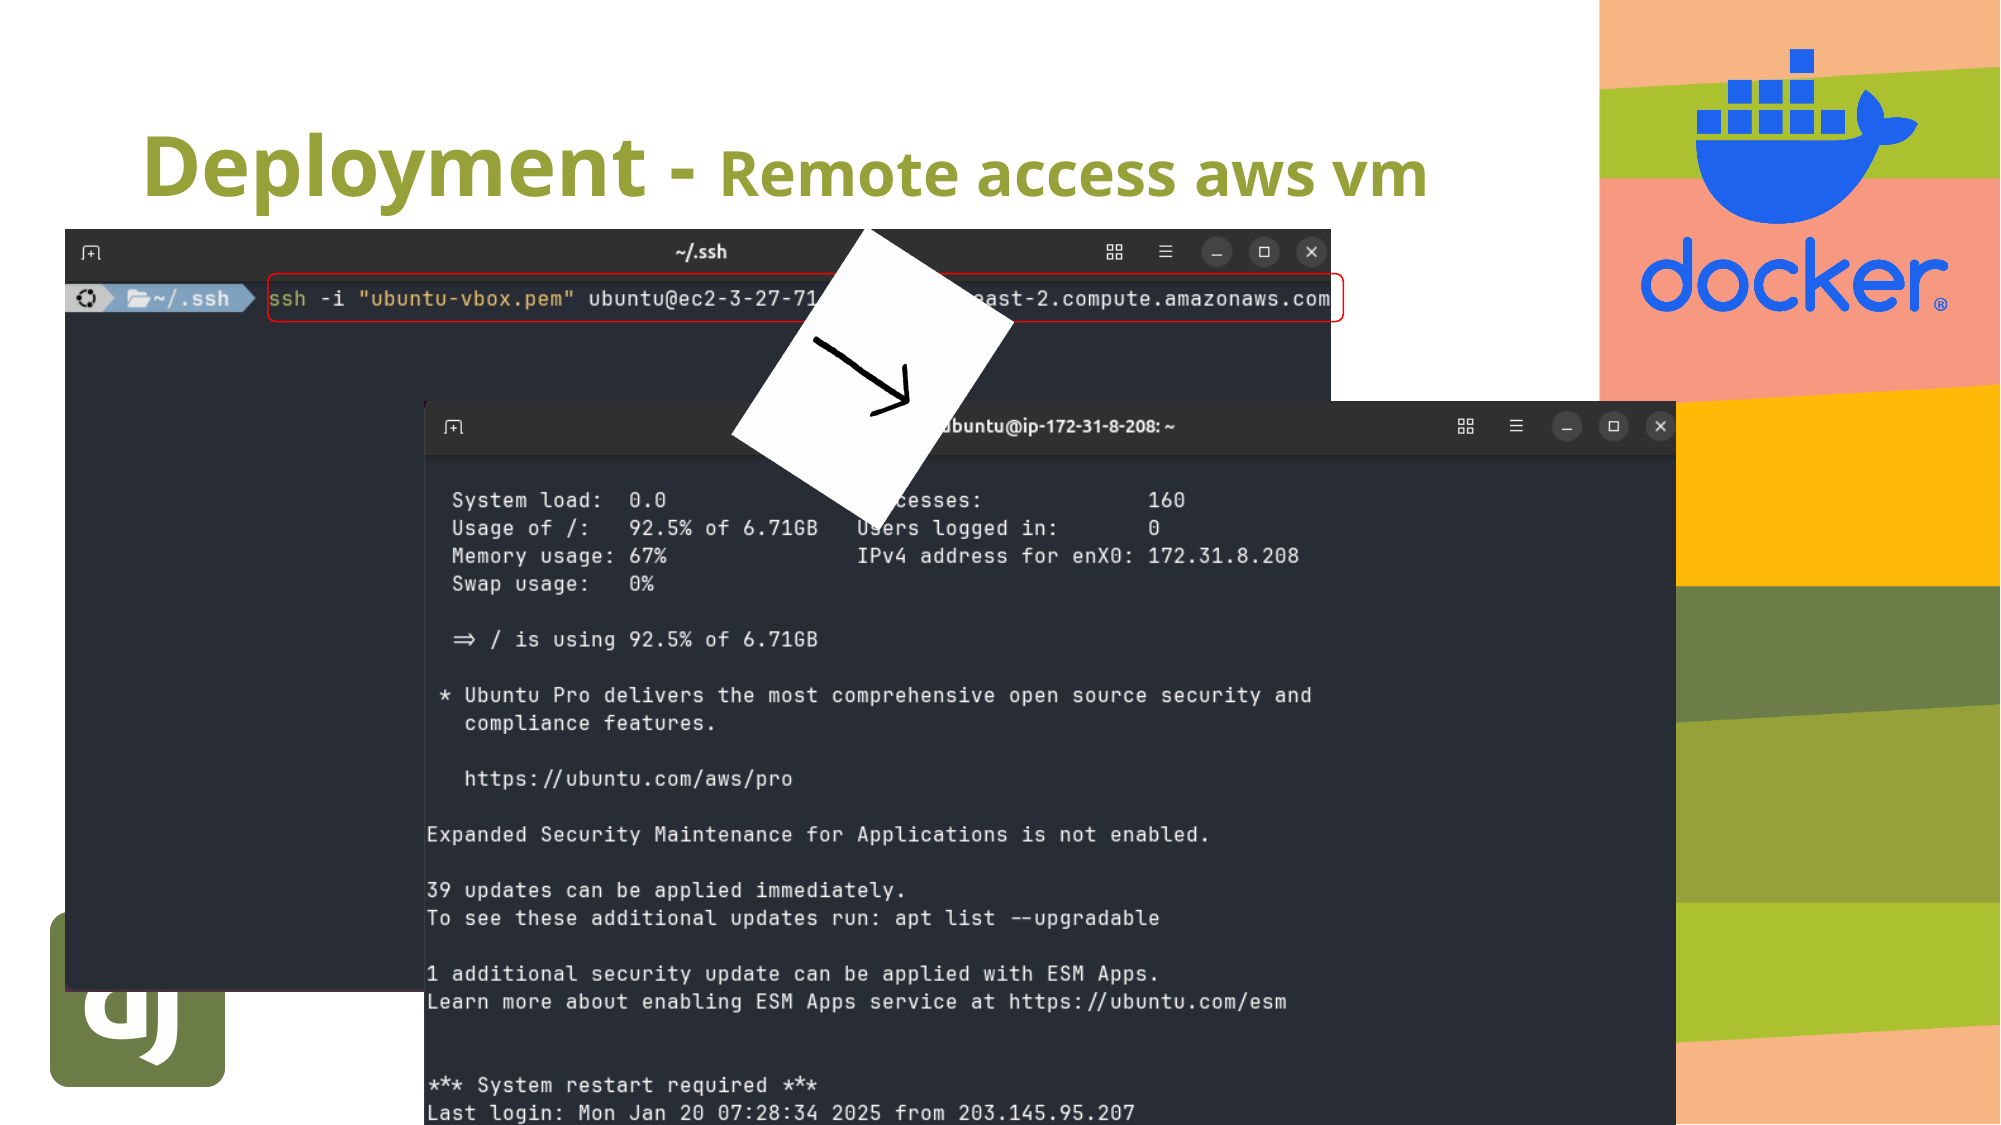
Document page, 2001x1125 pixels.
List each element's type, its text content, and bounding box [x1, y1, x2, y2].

title Deployment - Remote access aws vm [125, 117, 1543, 313]
text_box [1332, 273, 1344, 322]
picture [50, 1, 2000, 1125]
